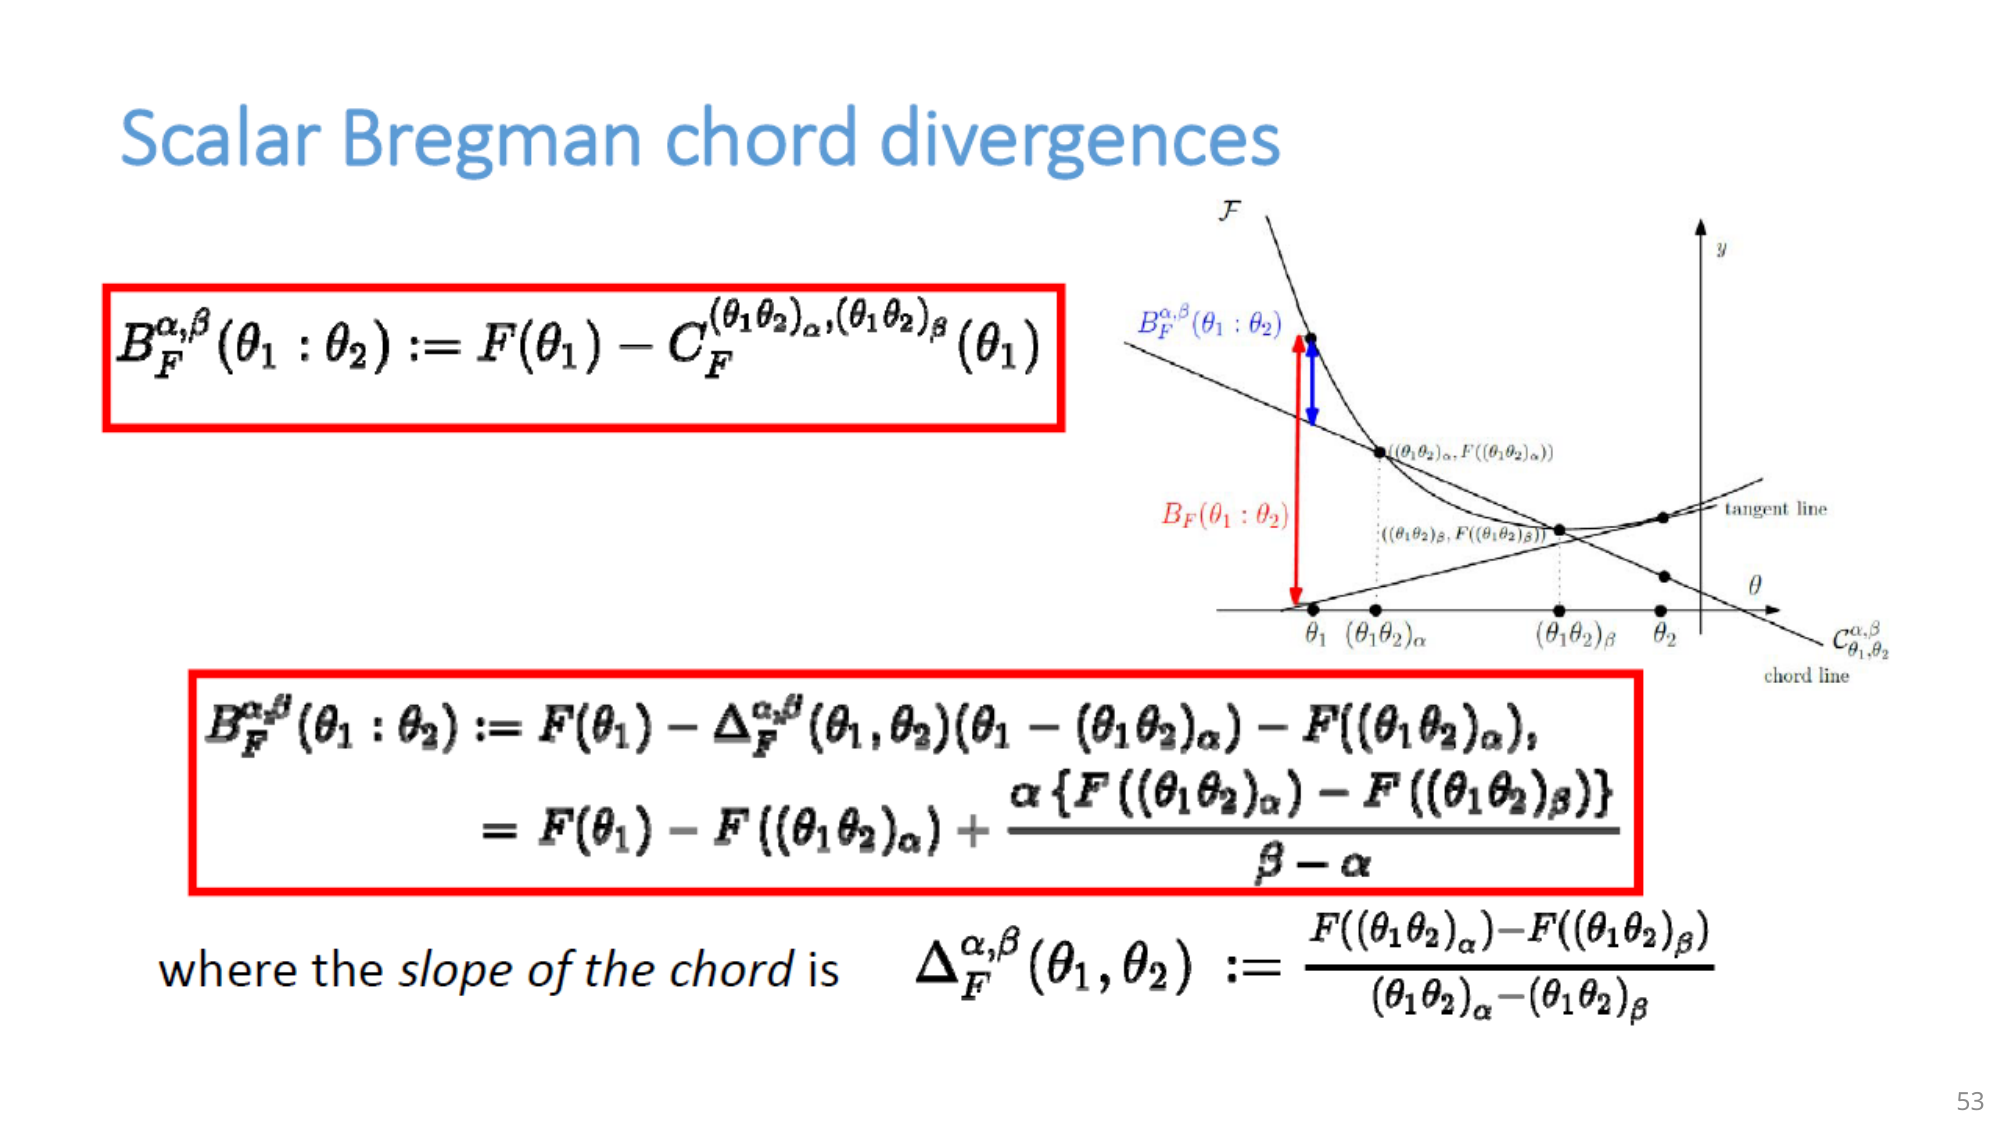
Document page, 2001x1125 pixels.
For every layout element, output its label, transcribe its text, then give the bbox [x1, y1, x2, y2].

picture [78, 57, 1922, 1068]
slide_number 53 [1848, 1072, 2000, 1125]
